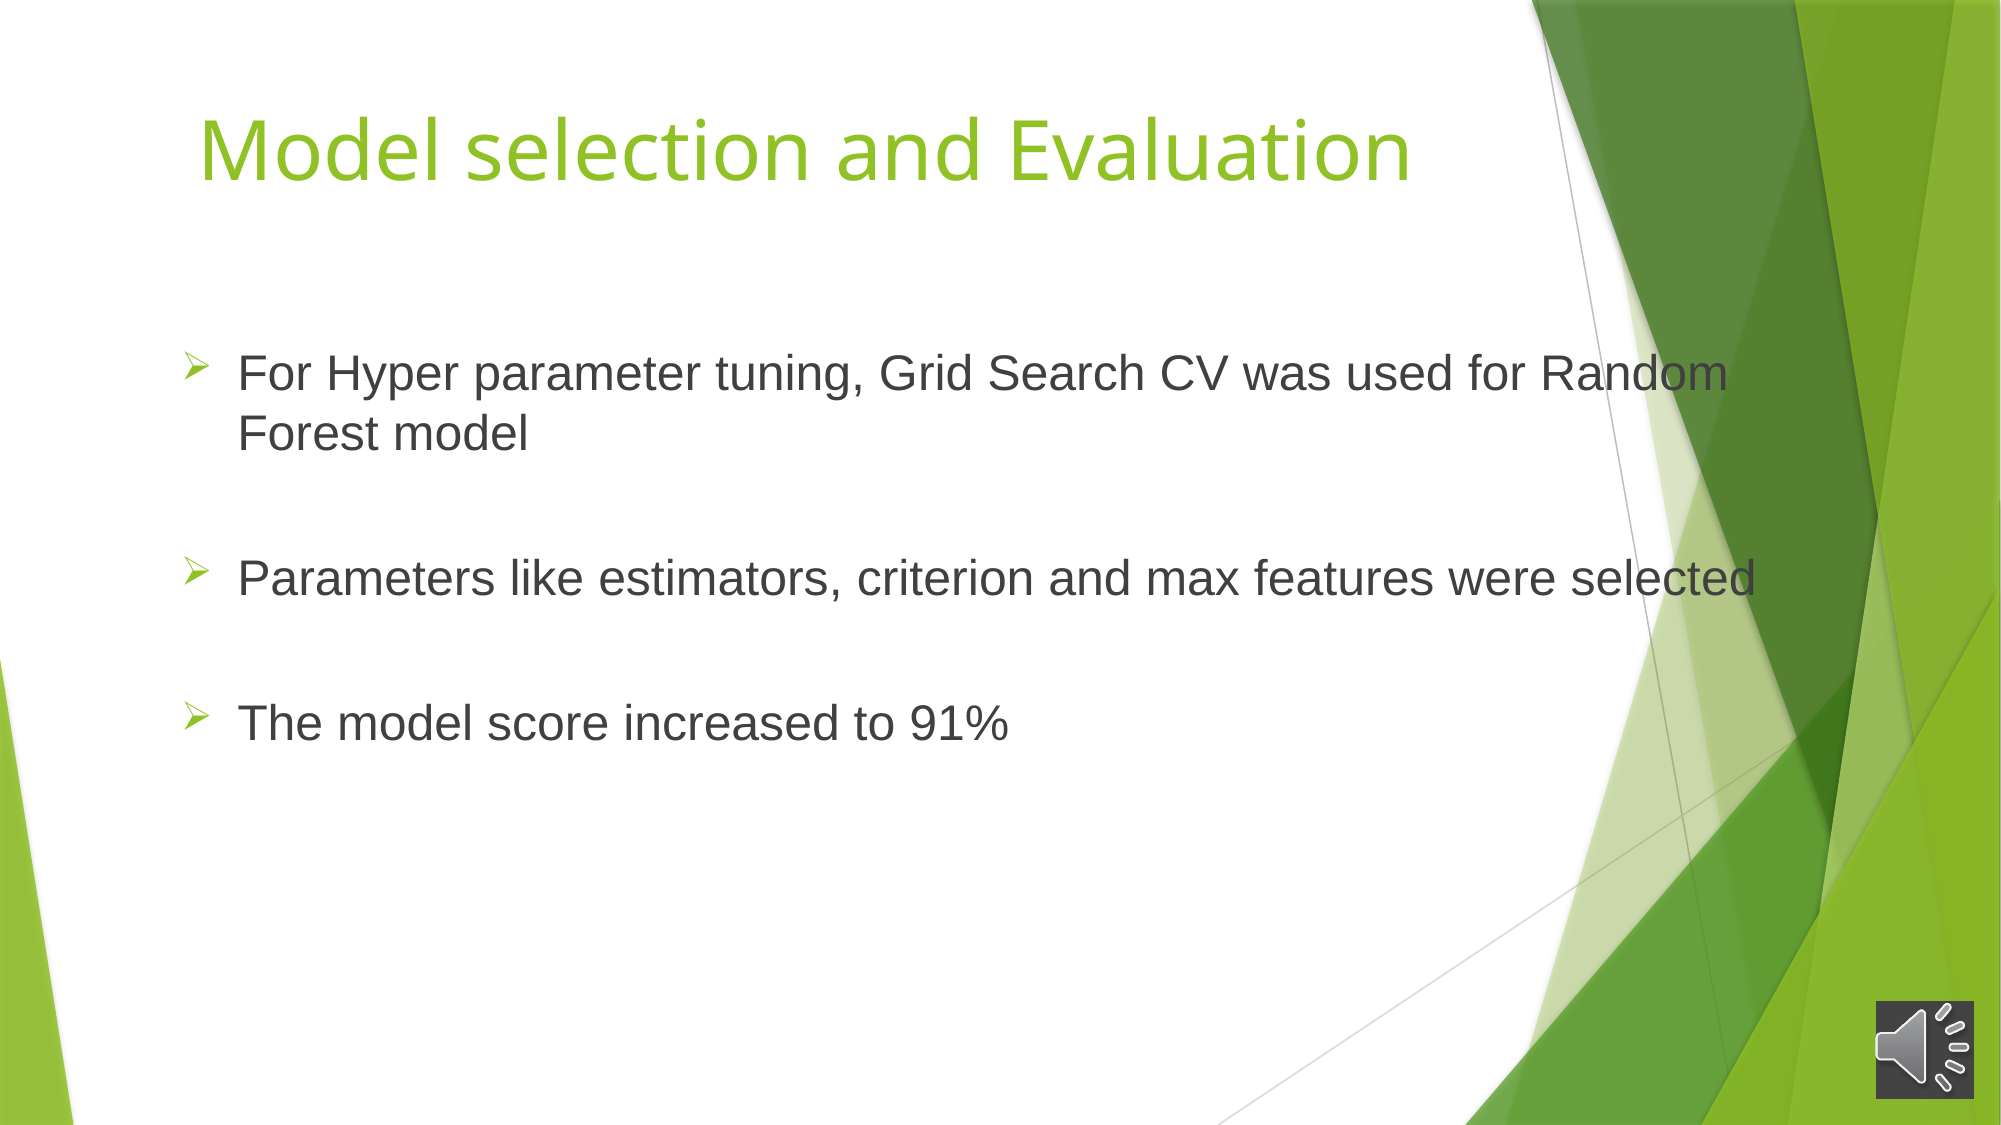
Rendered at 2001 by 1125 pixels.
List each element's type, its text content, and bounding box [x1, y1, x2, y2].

picture [1874, 999, 1976, 1101]
list For Hyper parameter tuning, Grid Search CV was used for Random Forest model Parameters like estimators, criterion and max features were selected The model score increased to 91% [166, 333, 1834, 940]
title Model selection and Evaluation [183, 90, 1851, 284]
